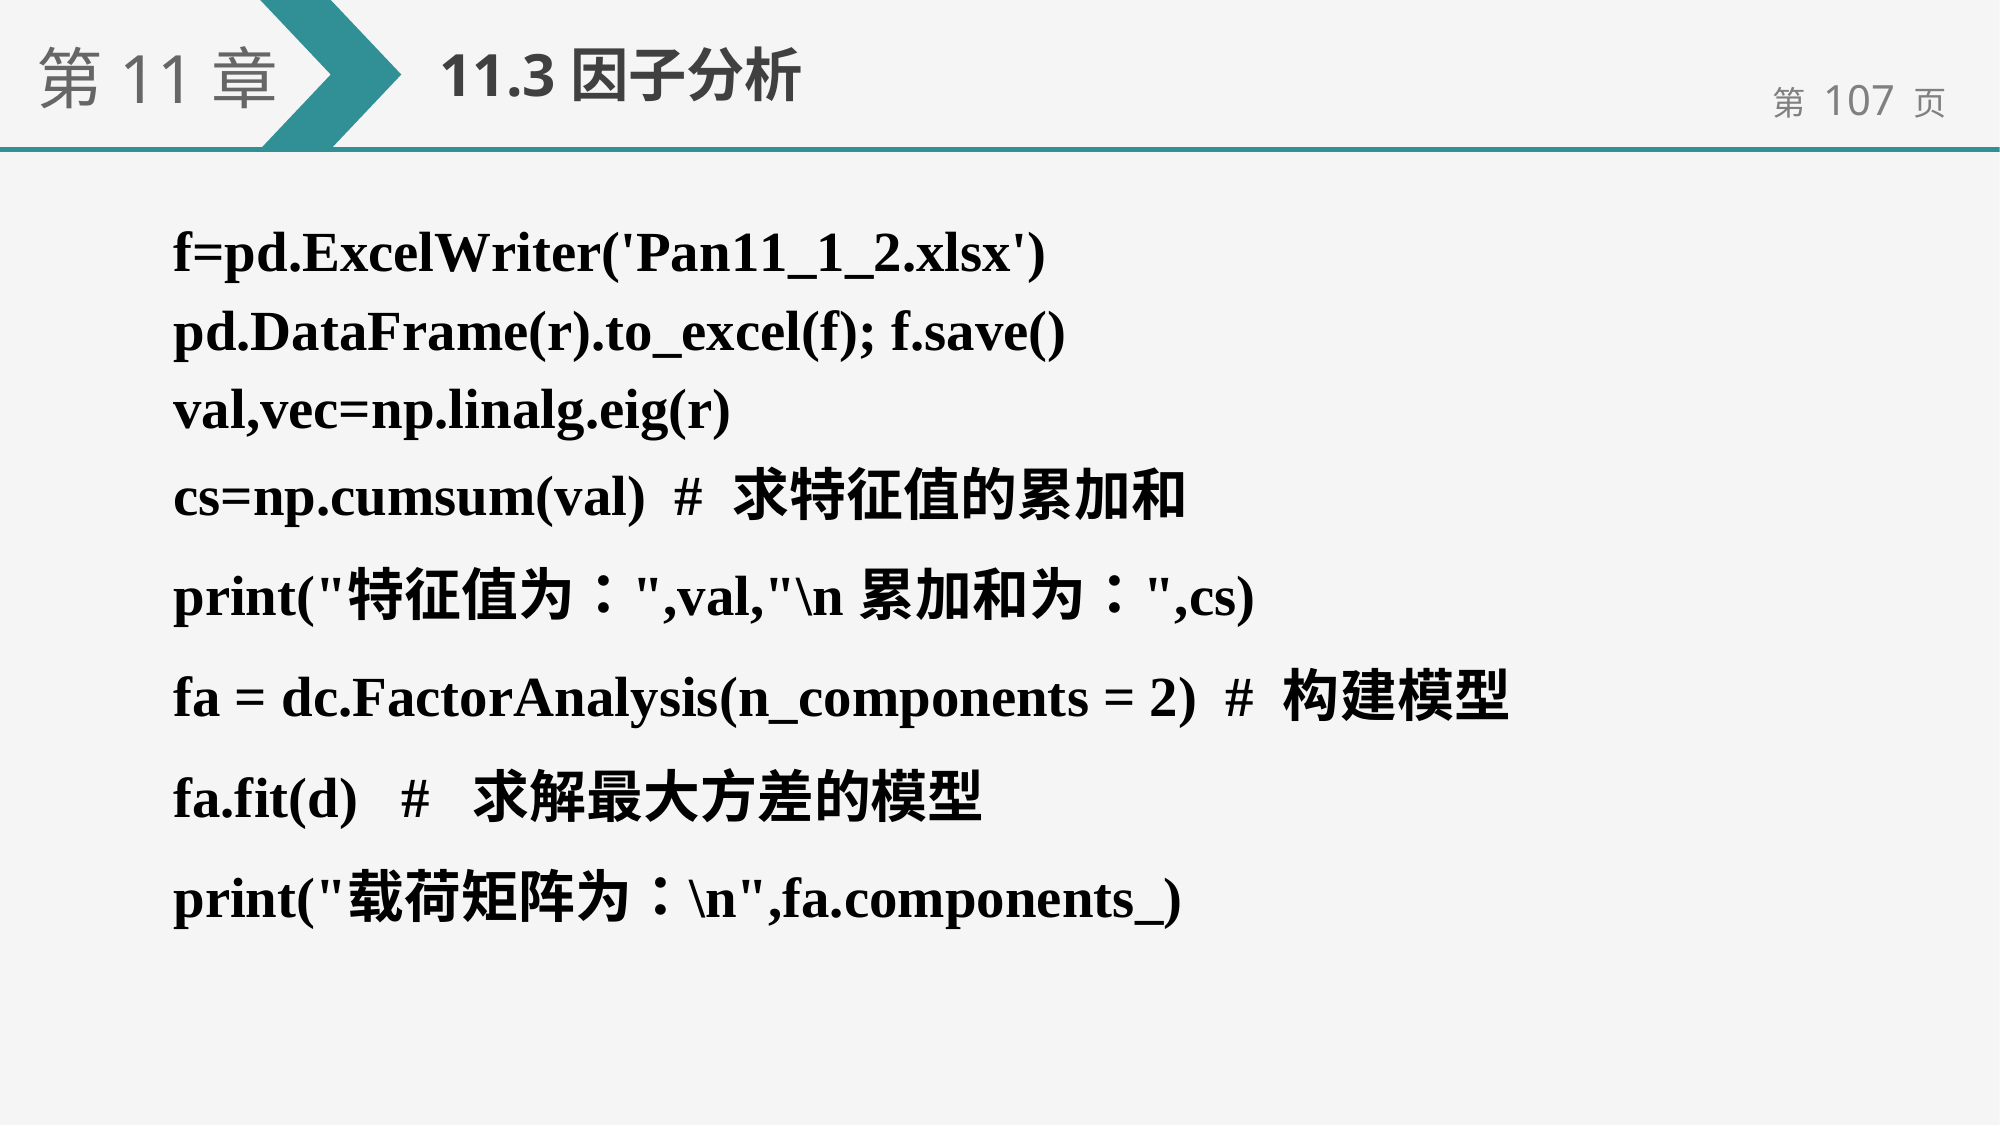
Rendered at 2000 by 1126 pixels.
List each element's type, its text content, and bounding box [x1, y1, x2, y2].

text_box 第11章 [21, 29, 294, 125]
text_box [258, 0, 403, 148]
text_box 11.3因子分析 [424, 31, 1366, 116]
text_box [59, 218, 1907, 988]
